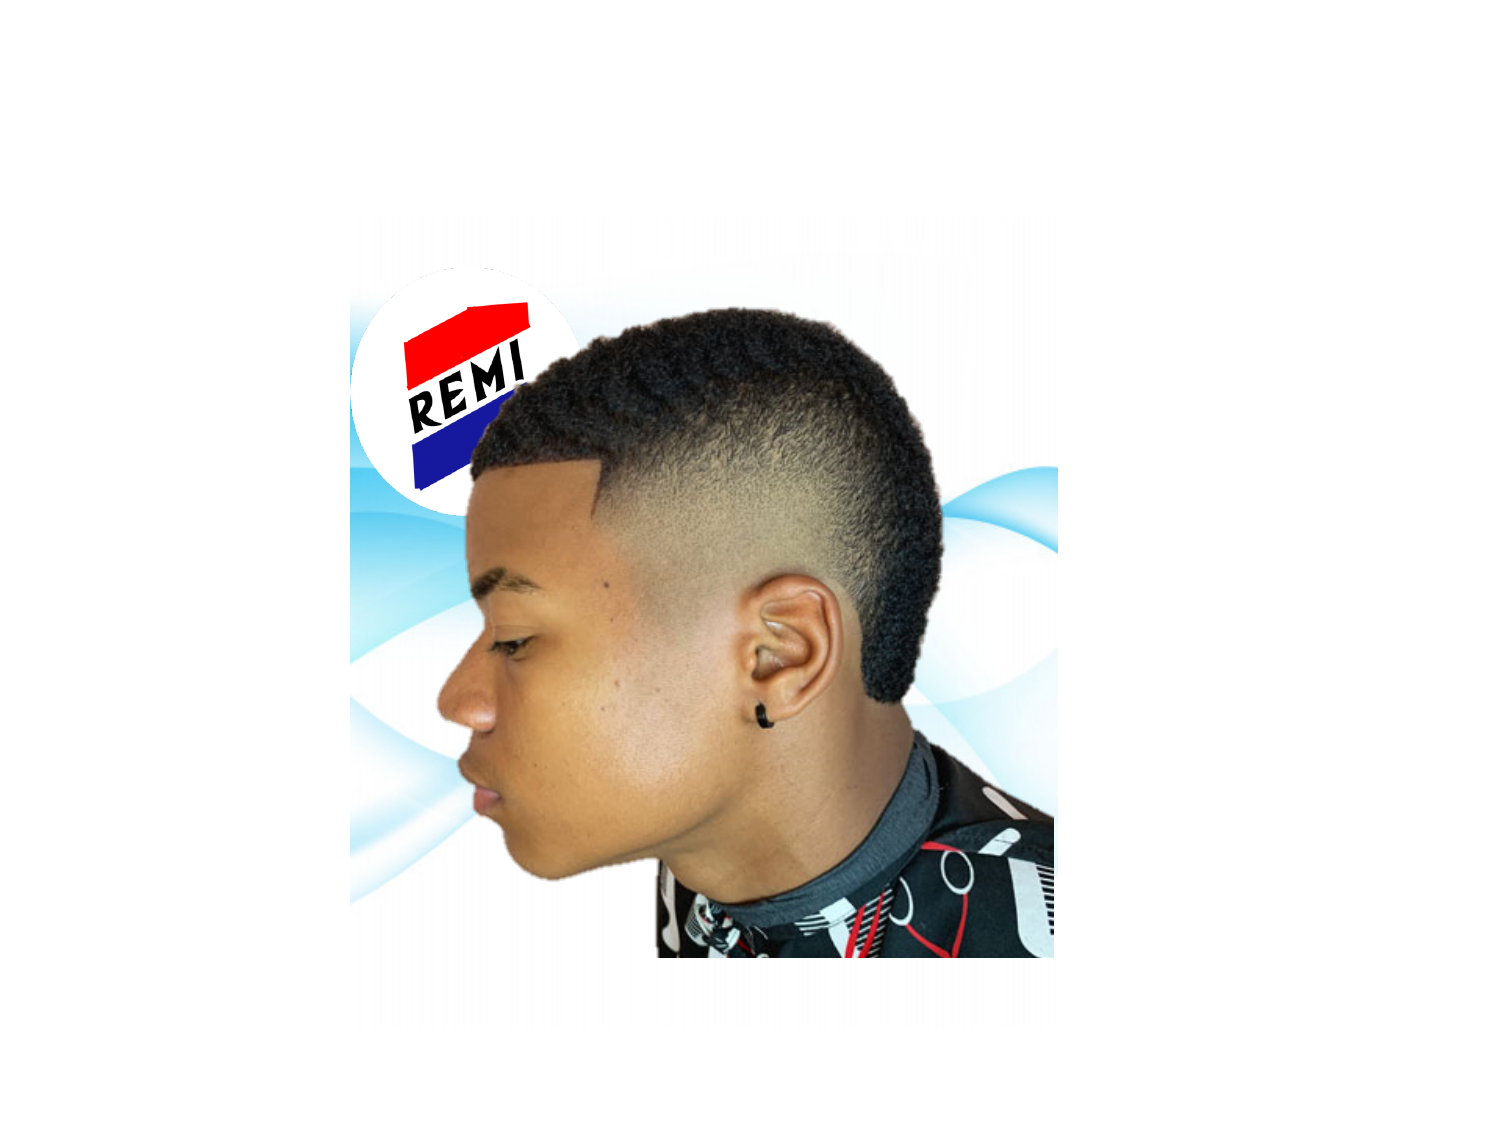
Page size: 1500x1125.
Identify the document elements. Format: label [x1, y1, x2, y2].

picture [350, 217, 1059, 1029]
